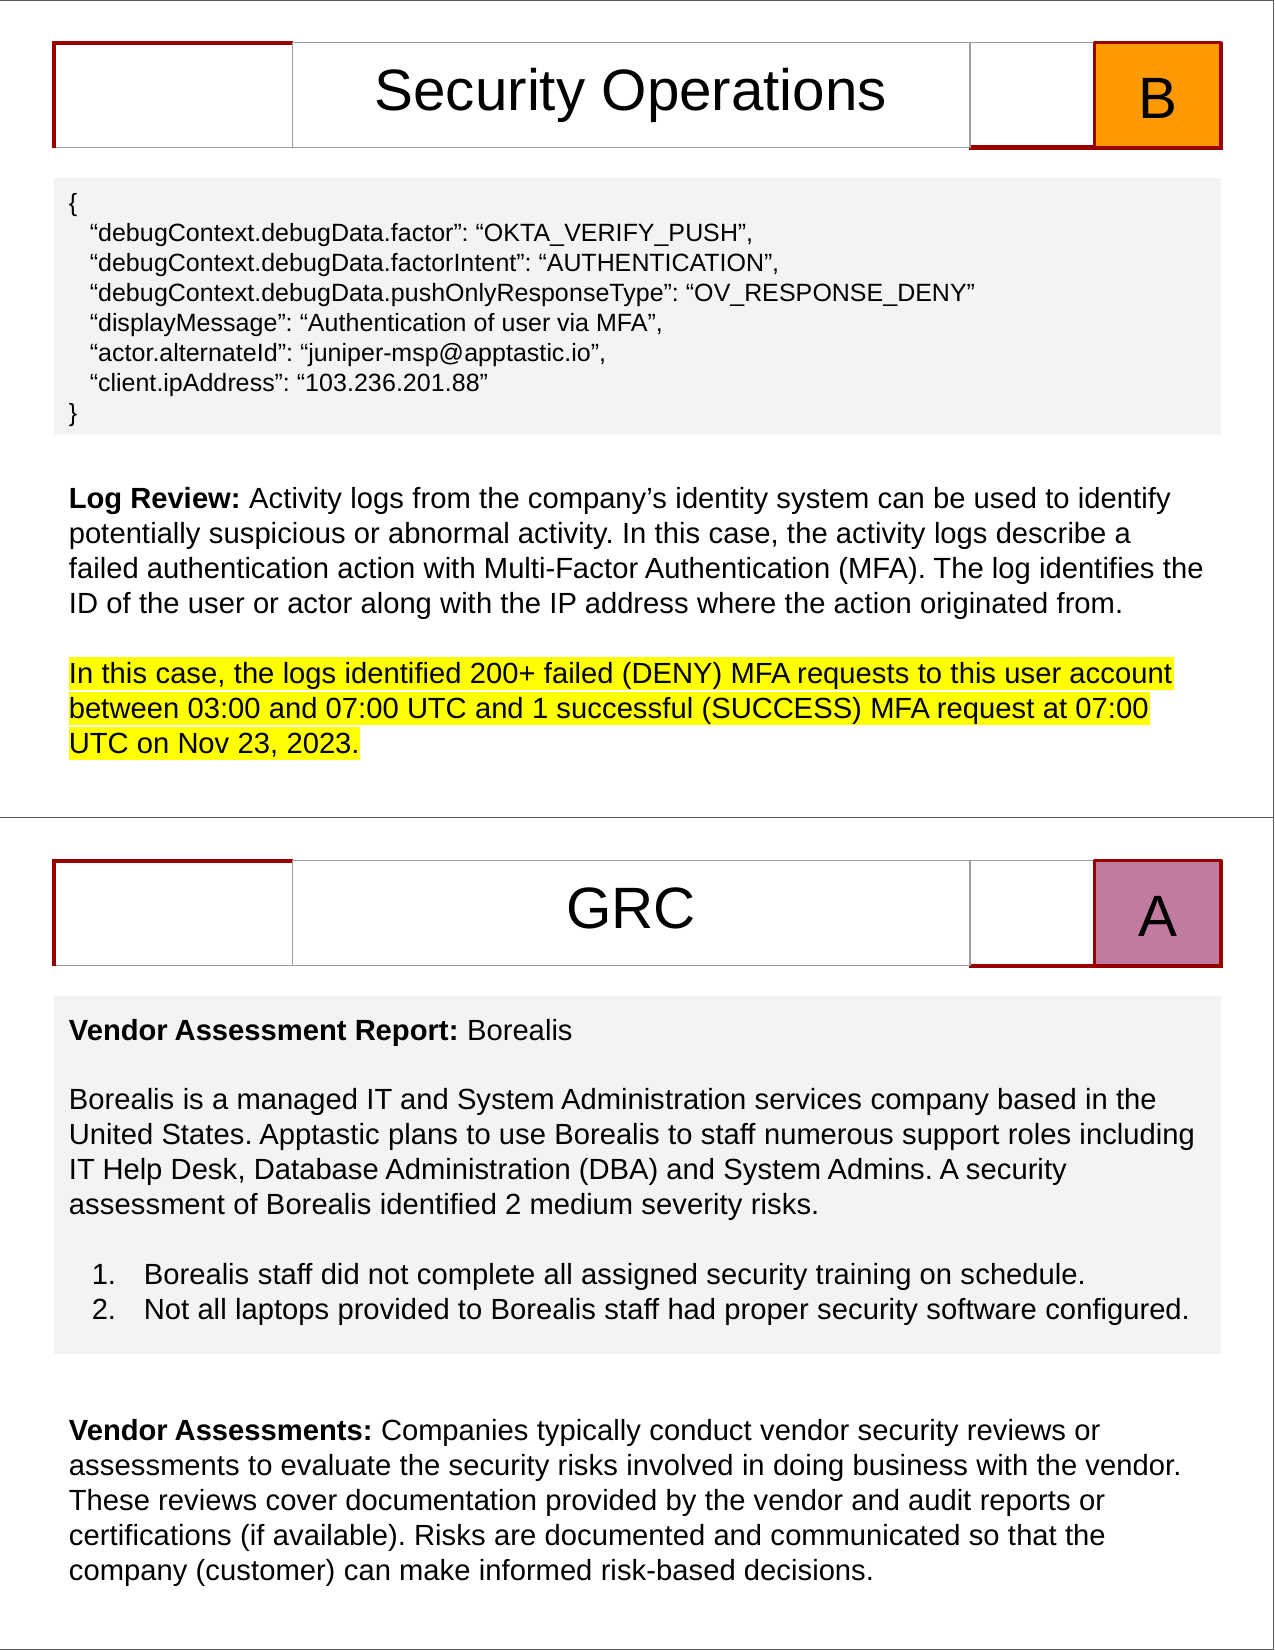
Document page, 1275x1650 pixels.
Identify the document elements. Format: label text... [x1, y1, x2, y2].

text_box Vendor Assessment Report: Borealis Borealis is a managed IT and System Administration services company based in the United States. Apptastic plans to use Borealis to staff numerous support roles including IT Help Desk, Database Administration (DBA) and System Admins. A security assessment of Borealis identified 2 medium severity risks. Borealis staff did not complete all assigned security training on schedule. Not all laptops provided to Borealis staff had proper security software configured. [53, 995, 1222, 1354]
table_header Security Operations [293, 43, 969, 147]
text_box A [1094, 860, 1222, 966]
table_header [56, 863, 292, 965]
text_box Log Review: Activity logs from the company’s identity system can be used to identify potentially suspicious or abnormal activity. In this case, the activity logs describe a failed authentication action with Multi-Factor Authentication (MFA). The log identifies the ID of the user or actor along with the IP address where the action originated from. In this case, the logs identified 200+ failed (DENY) MFA requests to this user account between 03:00 and 07:00 UTC and 1 successful (SUCCESS) MFA request at 07:00 UTC on Nov 23, 2023. [53, 464, 1222, 731]
text_box Vendor Assessments: Companies typically conduct vendor security reviews or assessments to evaluate the security risks involved in doing business with the vendor. These reviews cover documentation provided by the vendor and audit reports or certifications (if available). Risks are documented and communicated so that the company (customer) can make informed risk-based decisions. [53, 1396, 1222, 1590]
table_header [971, 43, 1094, 145]
text_box [0, 817, 1274, 1650]
table_header GRC [293, 861, 969, 965]
text_box { “debugContext.debugData.factor”: “OKTA_VERIFY_PUSH”, “debugContext.debugData.factorIntent”: “AUTHENTICATION”, “debugContext.debugData.pushOnlyResponseType”: “OV_RESPONSE_DENY” “displayMessage”: “Authentication of user via MFA”, “actor.alternateId”: “juniper-msp@apptastic.io”, “client.ipAddress”: “103.236.201.88” } [53, 177, 1222, 435]
text_box B [1094, 42, 1222, 148]
table_header [971, 861, 1094, 964]
text_box [0, 0, 1274, 817]
table_header [56, 45, 292, 147]
